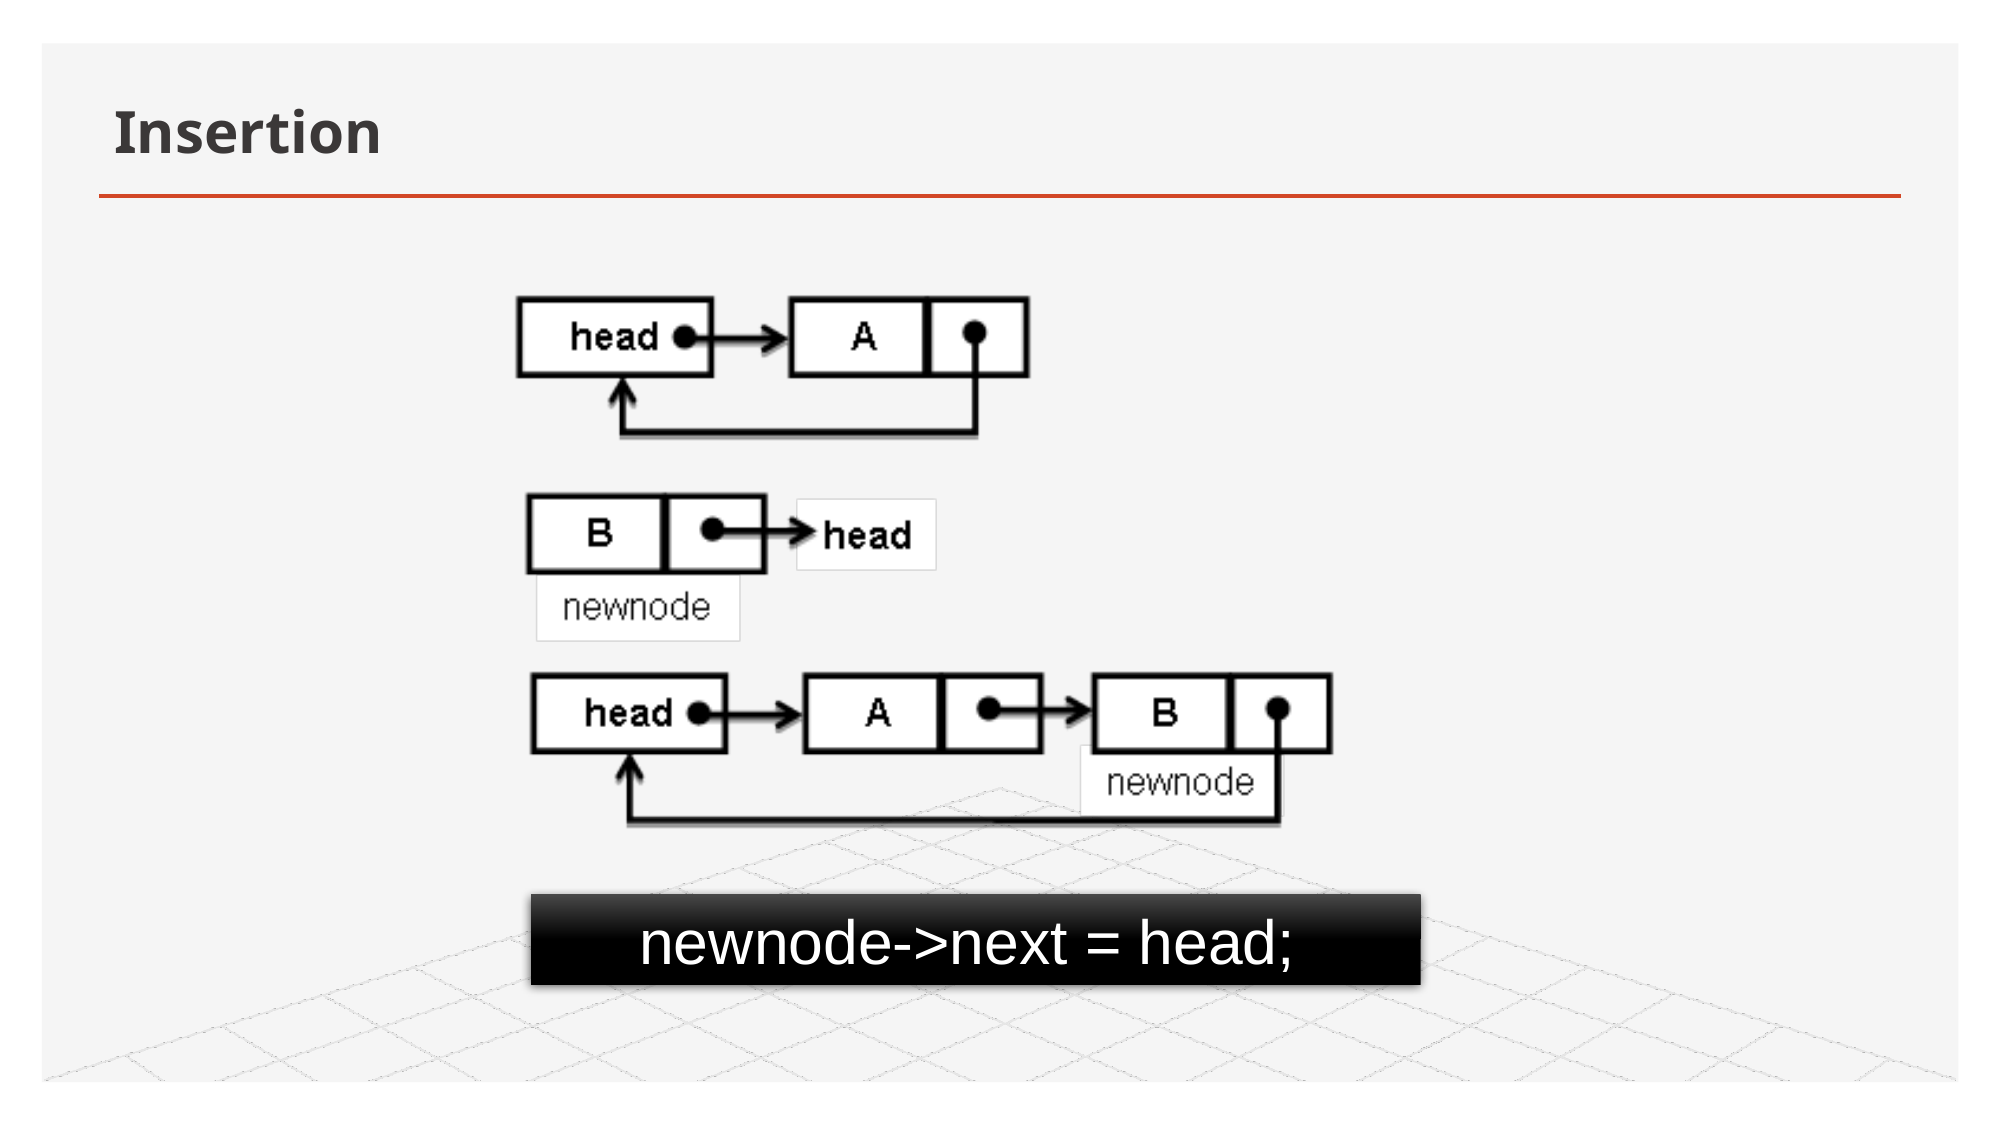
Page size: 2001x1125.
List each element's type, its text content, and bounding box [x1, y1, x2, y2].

title Insertion [99, 73, 1901, 197]
picture [44, 275, 1956, 1081]
